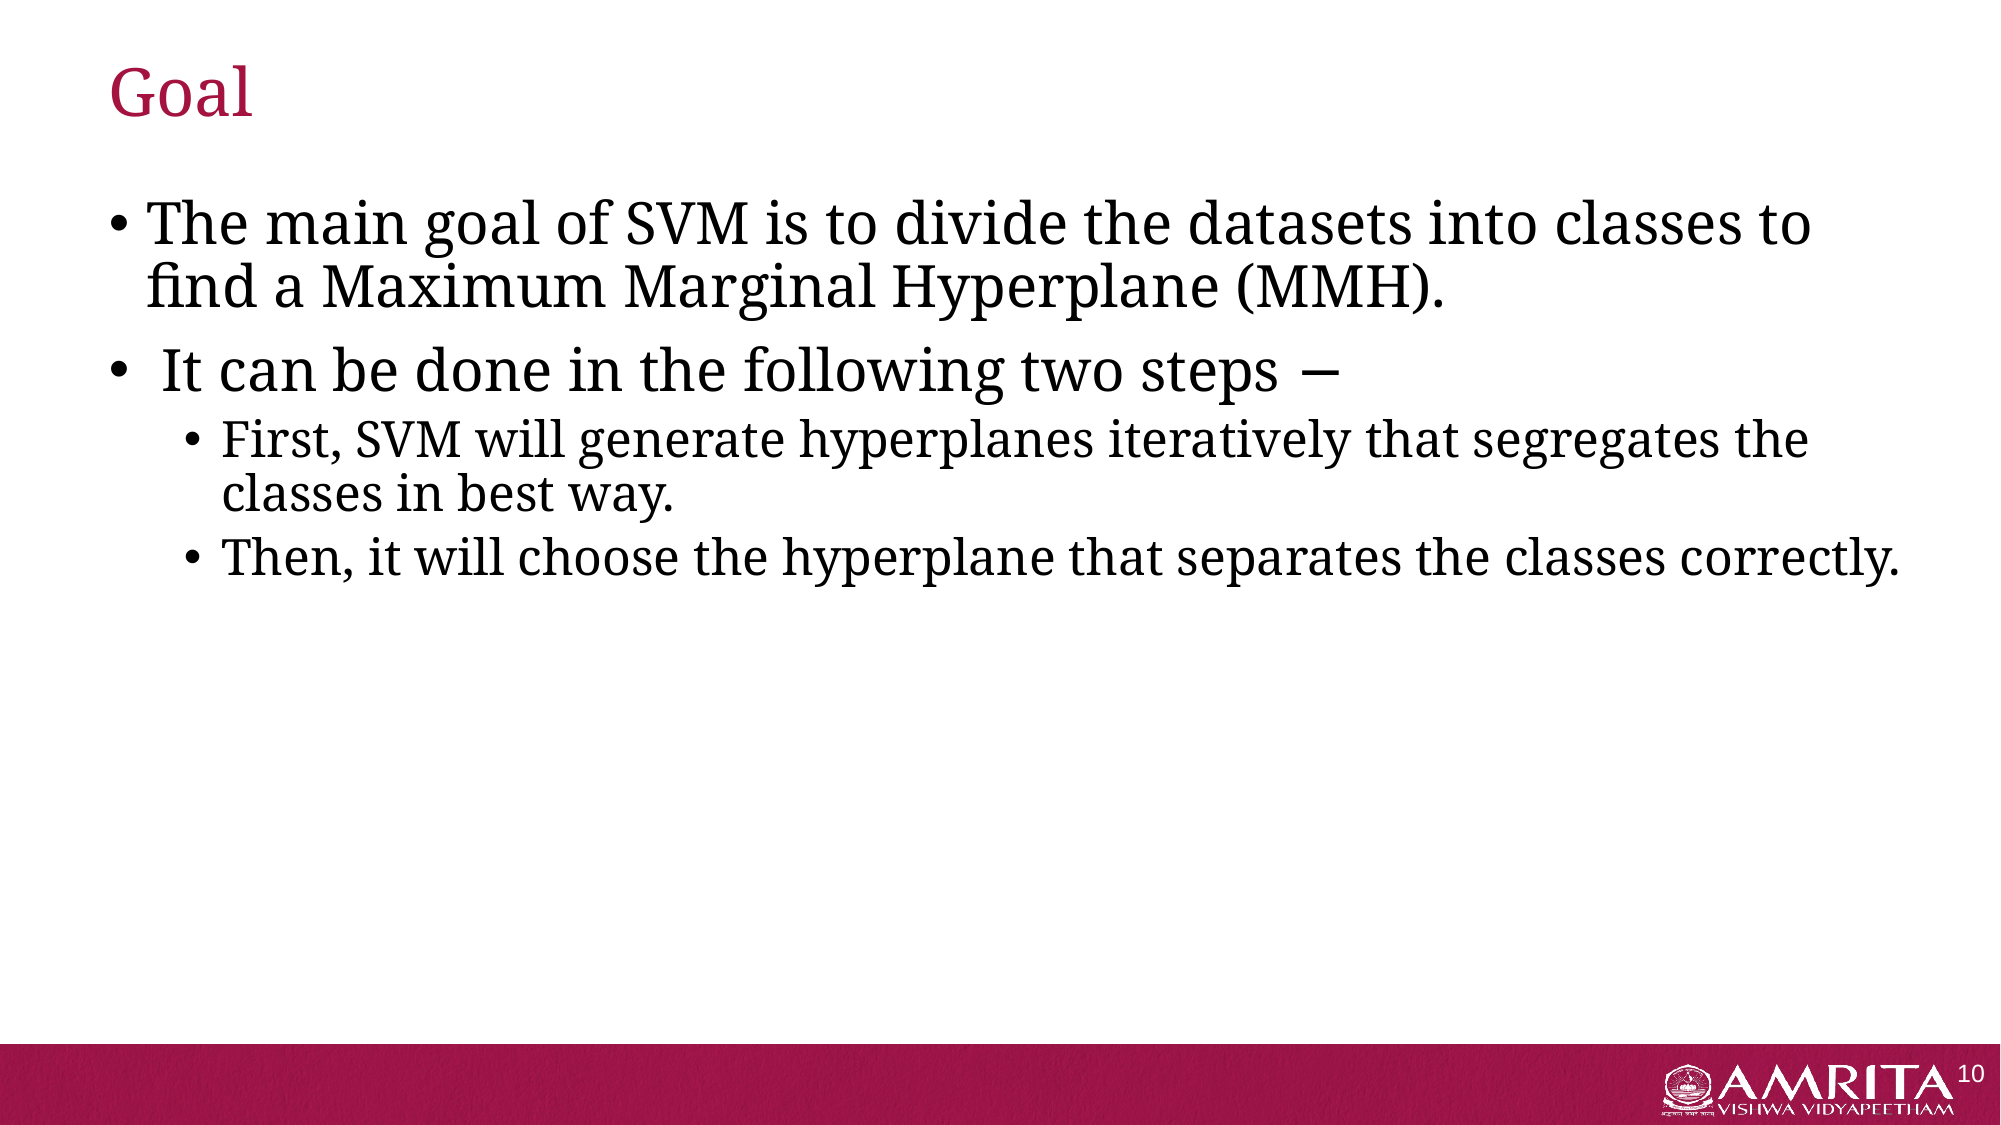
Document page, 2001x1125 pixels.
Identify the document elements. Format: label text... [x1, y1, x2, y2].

list The main goal of SVM is to divide the datasets into classes to find a Maximum Marginal Hyperplane (MMH). It can be done in the following two steps − First, SVM will generate hyperplanes iteratively that segregates the classes in best way. Then, it will choose the hyperplane that separates the classes correctly. [93, 186, 1933, 992]
slide_number 10 [1550, 1042, 2000, 1103]
picture [0, 1044, 2001, 1125]
title Goal [93, 57, 1933, 134]
